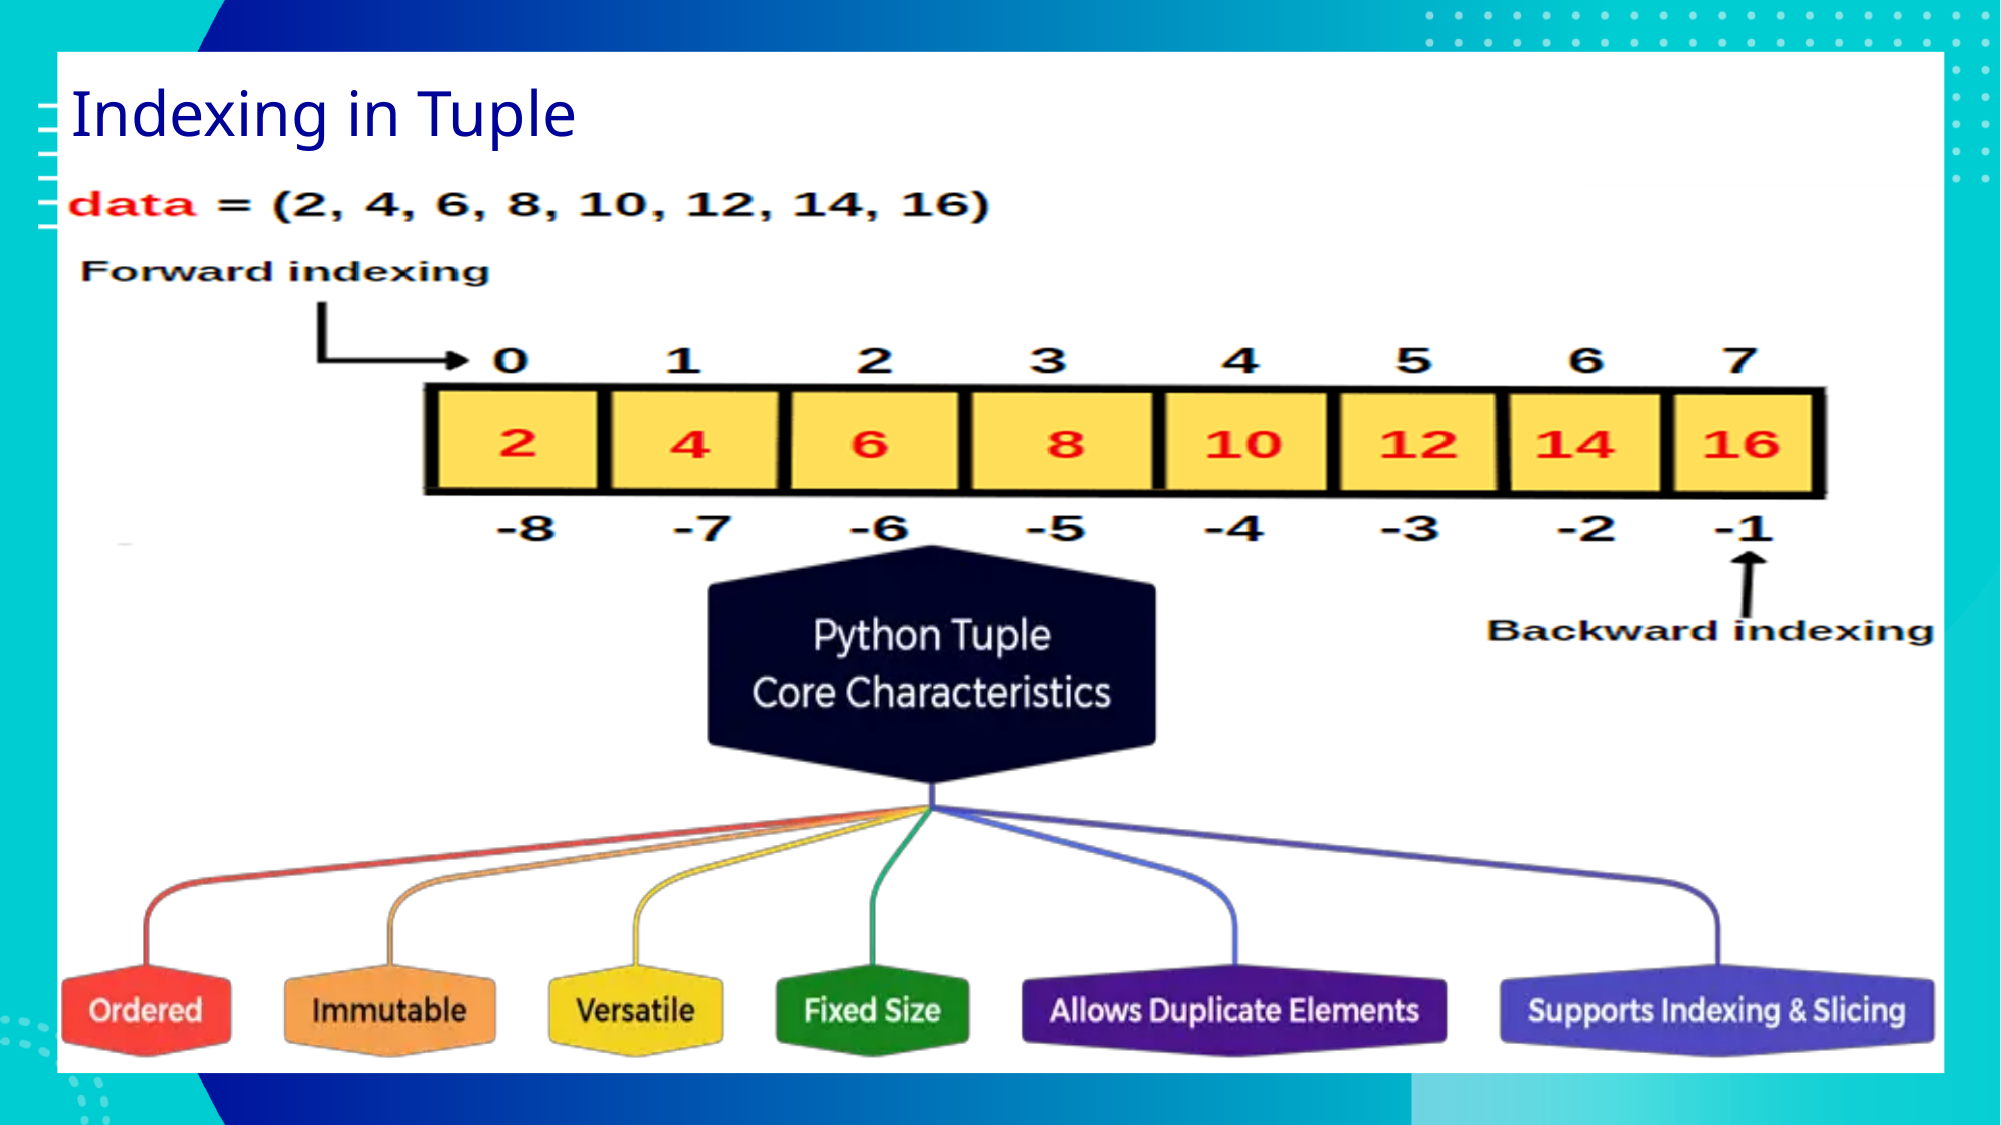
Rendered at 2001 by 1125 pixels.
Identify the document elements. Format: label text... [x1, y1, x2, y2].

title Indexing in Tuple [56, 56, 1939, 177]
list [61, 176, 1939, 537]
picture [0, 0, 2001, 1125]
